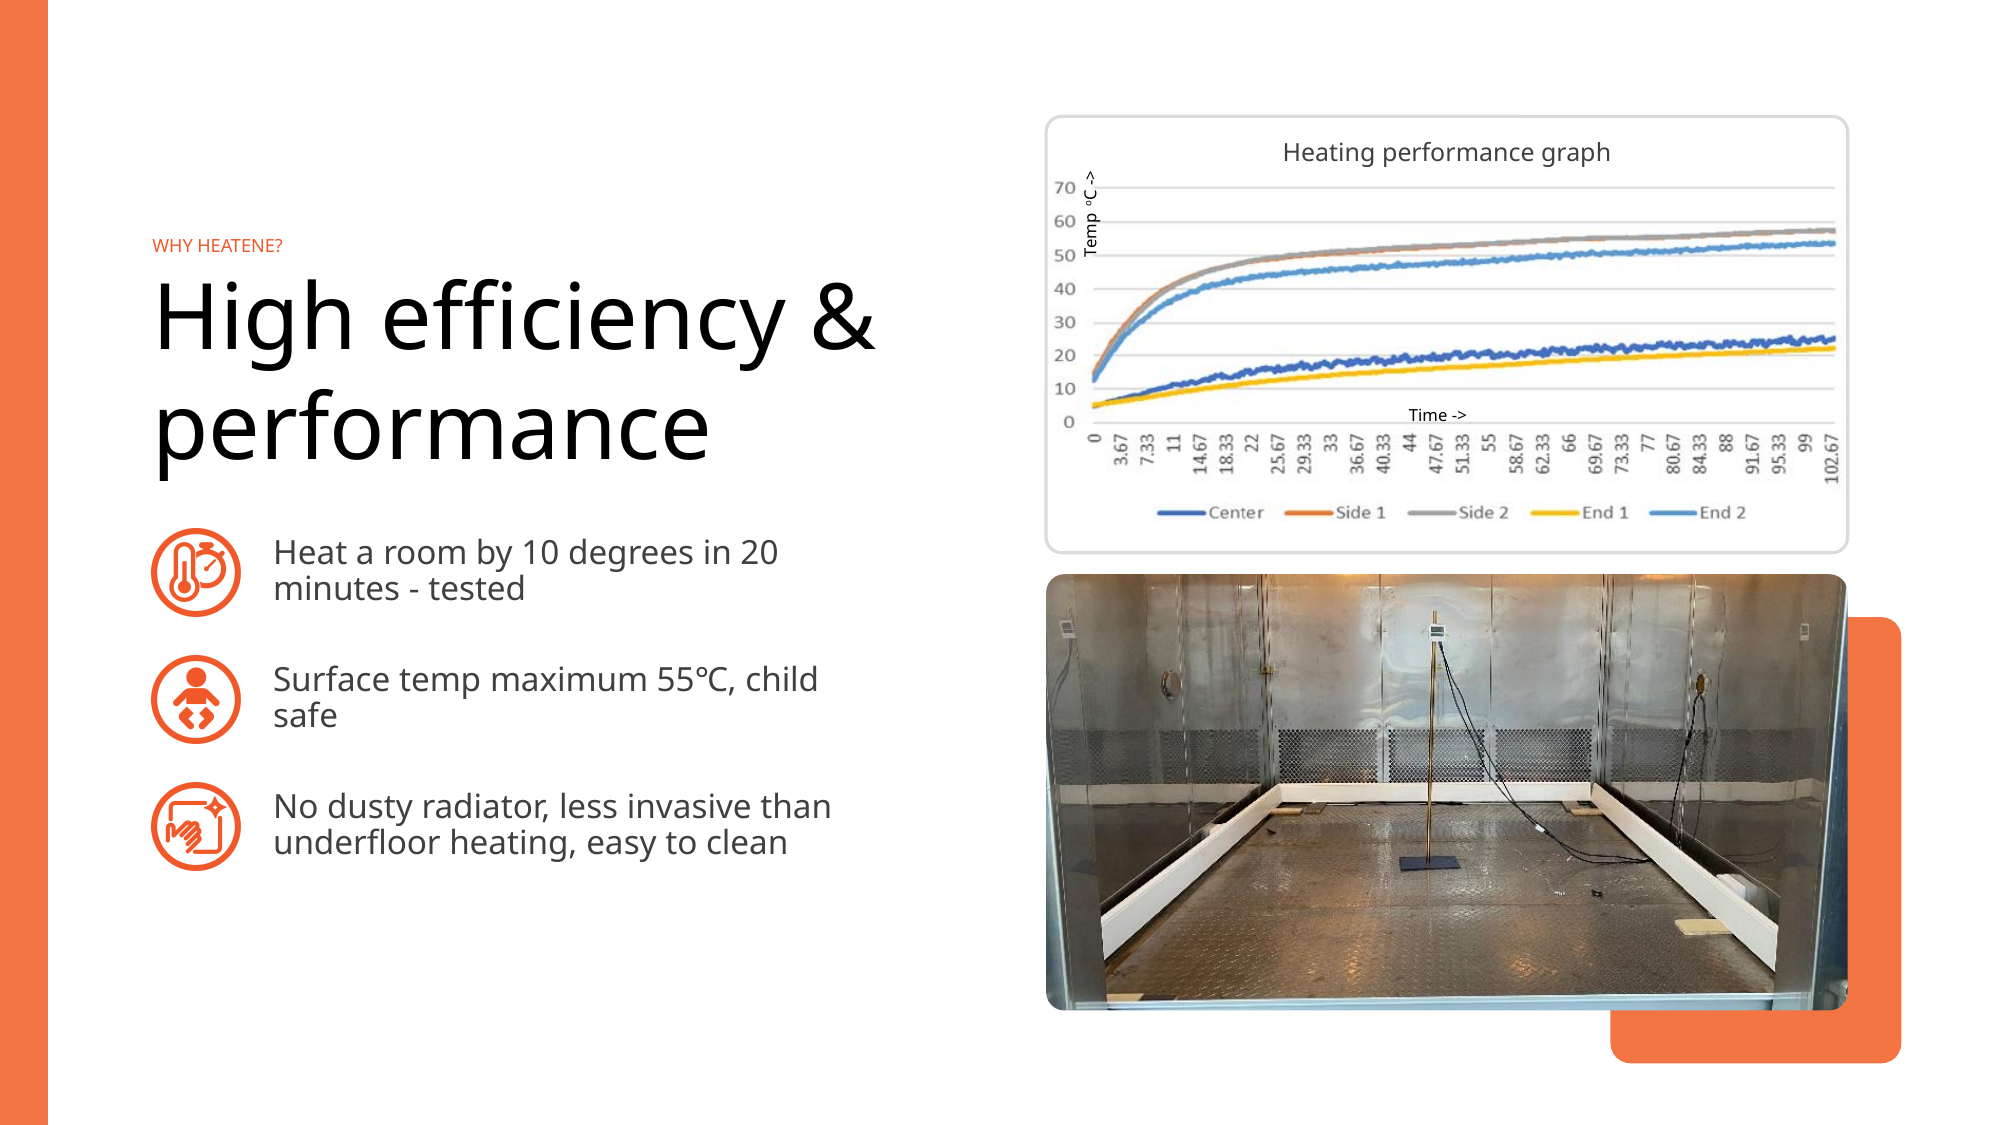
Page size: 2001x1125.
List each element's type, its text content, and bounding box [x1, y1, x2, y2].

picture [1046, 574, 1848, 1011]
text_box [0, 0, 49, 1125]
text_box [151, 782, 903, 871]
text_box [1046, 116, 1849, 553]
text_box WHY HEATENE? [137, 228, 588, 250]
text_box [1609, 616, 1903, 1065]
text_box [151, 528, 860, 618]
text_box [151, 655, 860, 745]
text_box High efficiency & performance [137, 250, 927, 486]
